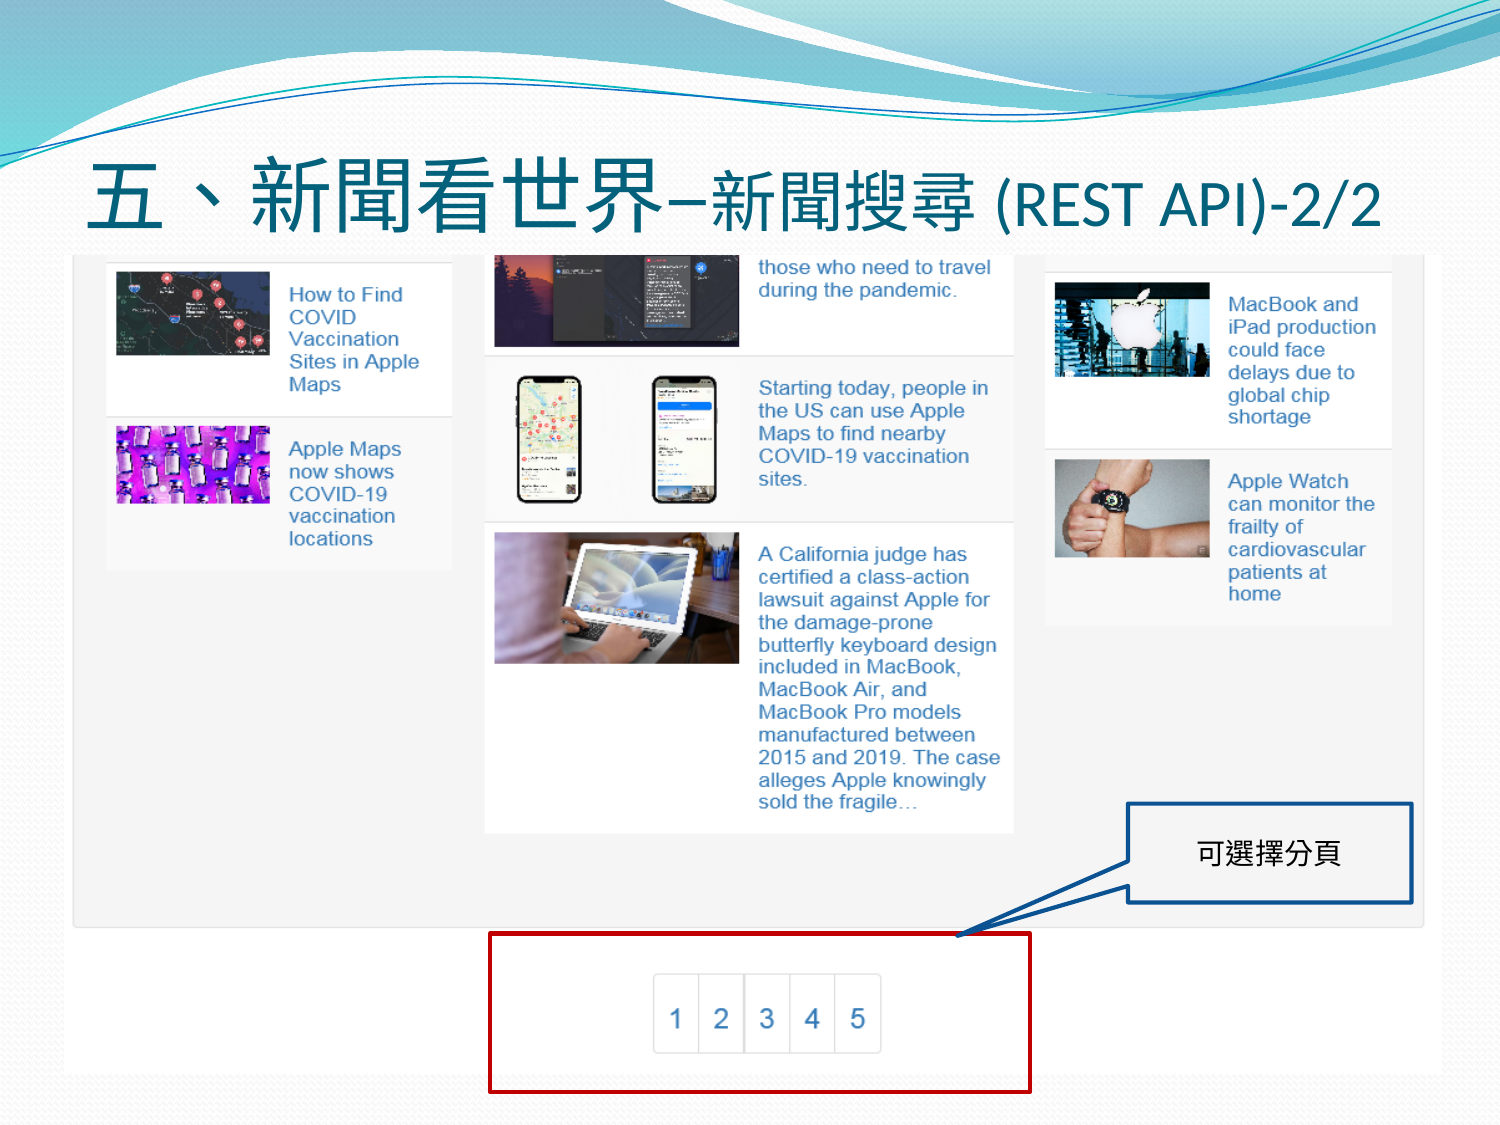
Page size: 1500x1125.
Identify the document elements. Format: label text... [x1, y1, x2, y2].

picture [64, 255, 1442, 1075]
title 五、新聞看世界–新聞搜尋(REST API)-2/2 [29, 81, 1437, 244]
text_box [488, 1086, 1032, 1094]
